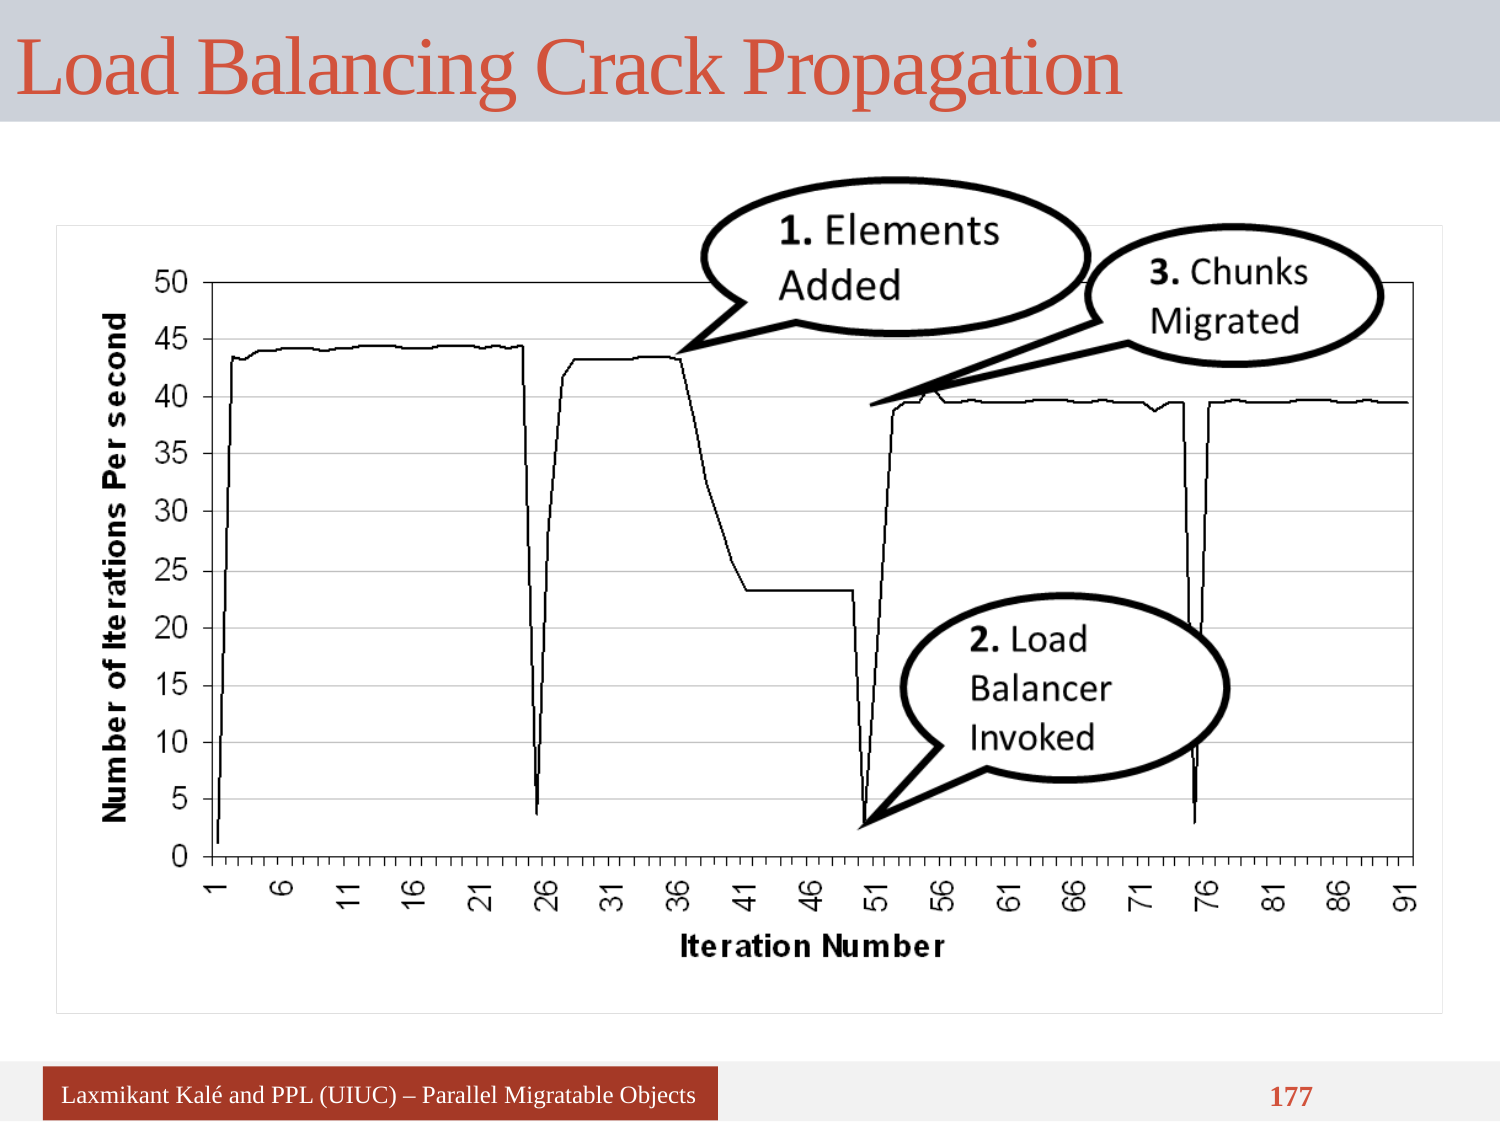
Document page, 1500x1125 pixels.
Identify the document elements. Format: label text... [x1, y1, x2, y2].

footer Laxmikant Kalé and PPL (UIUC) – Parallel Migratable Objects [42, 1066, 718, 1121]
title Load Balancing Crack Propagation [0, 0, 1500, 122]
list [42, 154, 1457, 1047]
slide_number 177 [1254, 1067, 1457, 1122]
